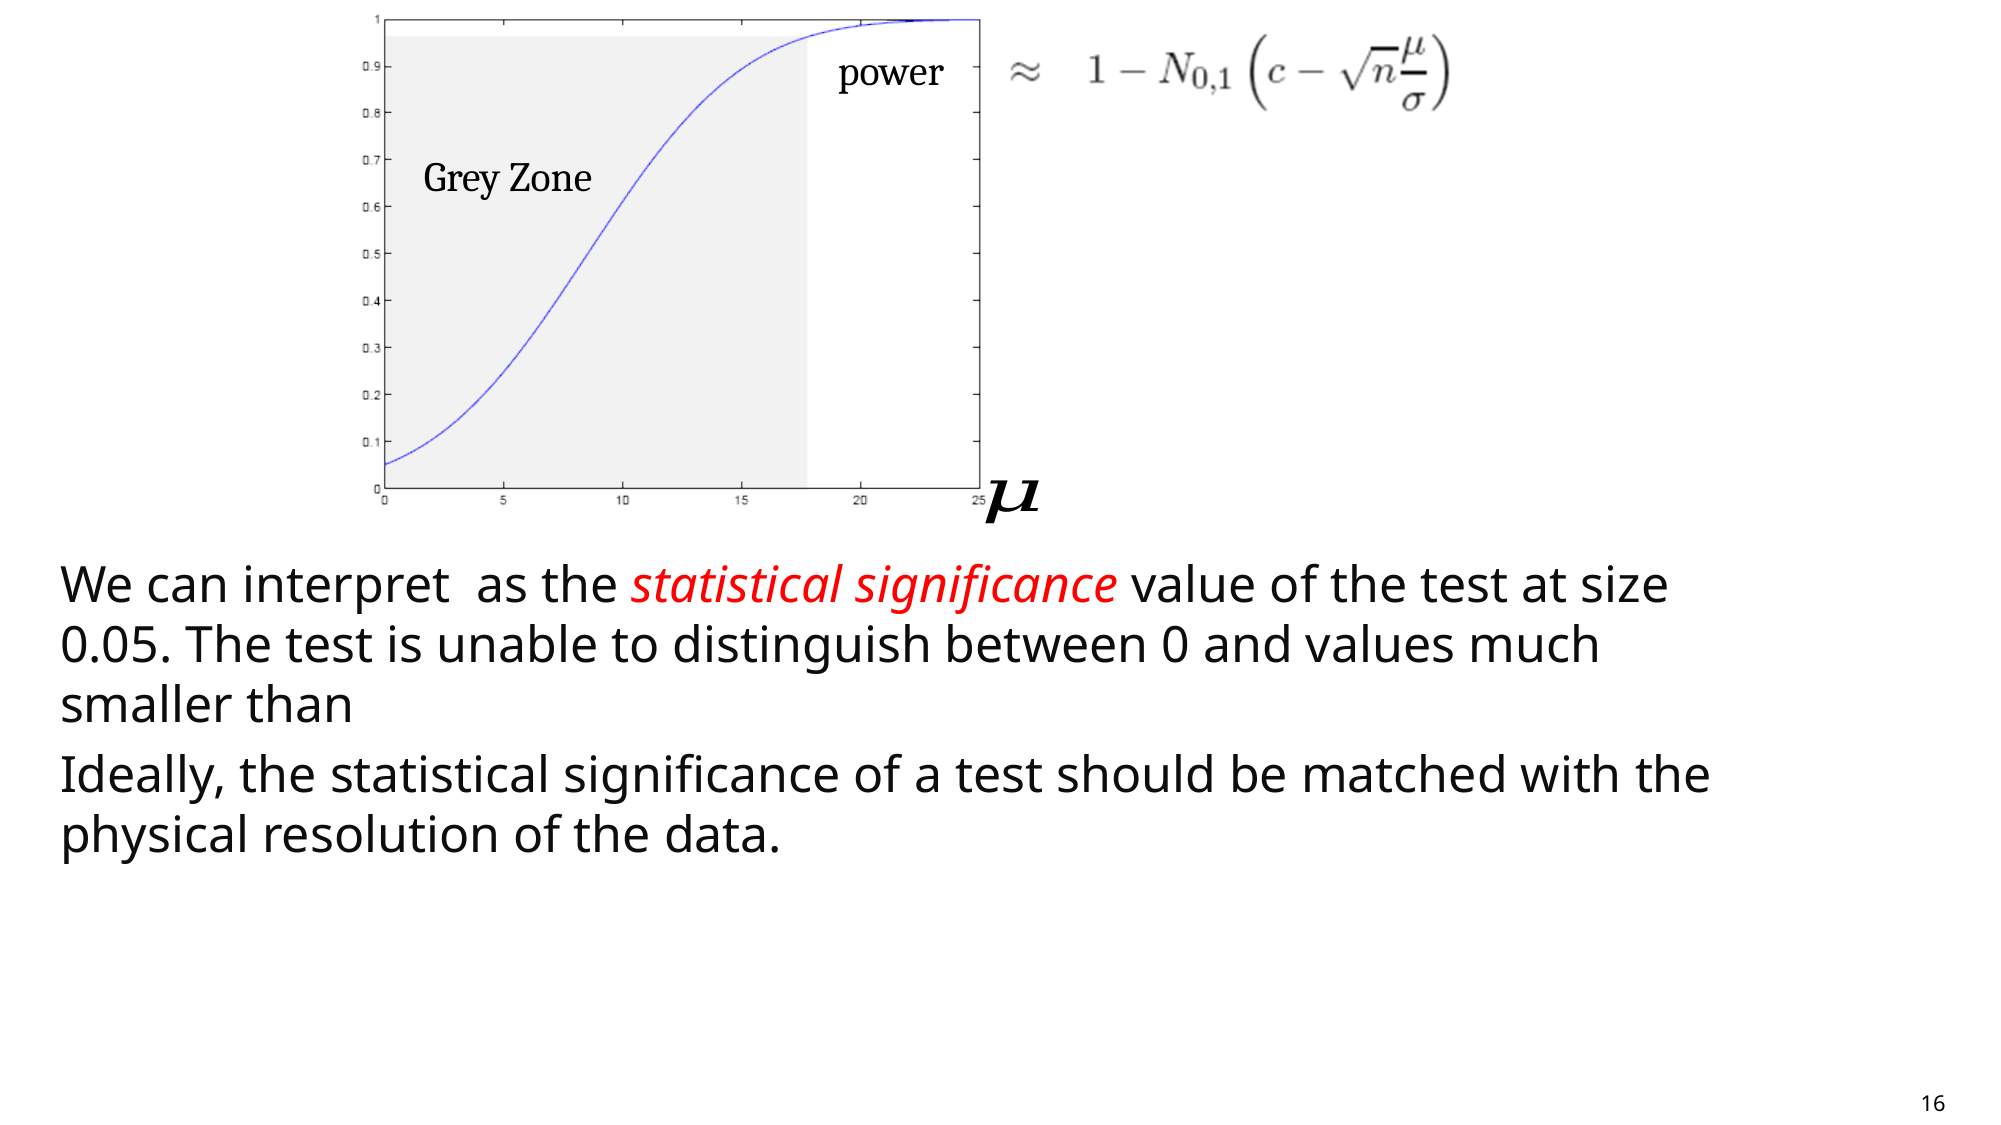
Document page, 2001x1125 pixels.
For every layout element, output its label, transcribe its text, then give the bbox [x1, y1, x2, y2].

footer 16 [1866, 1082, 2000, 1125]
picture [342, 0, 1477, 516]
